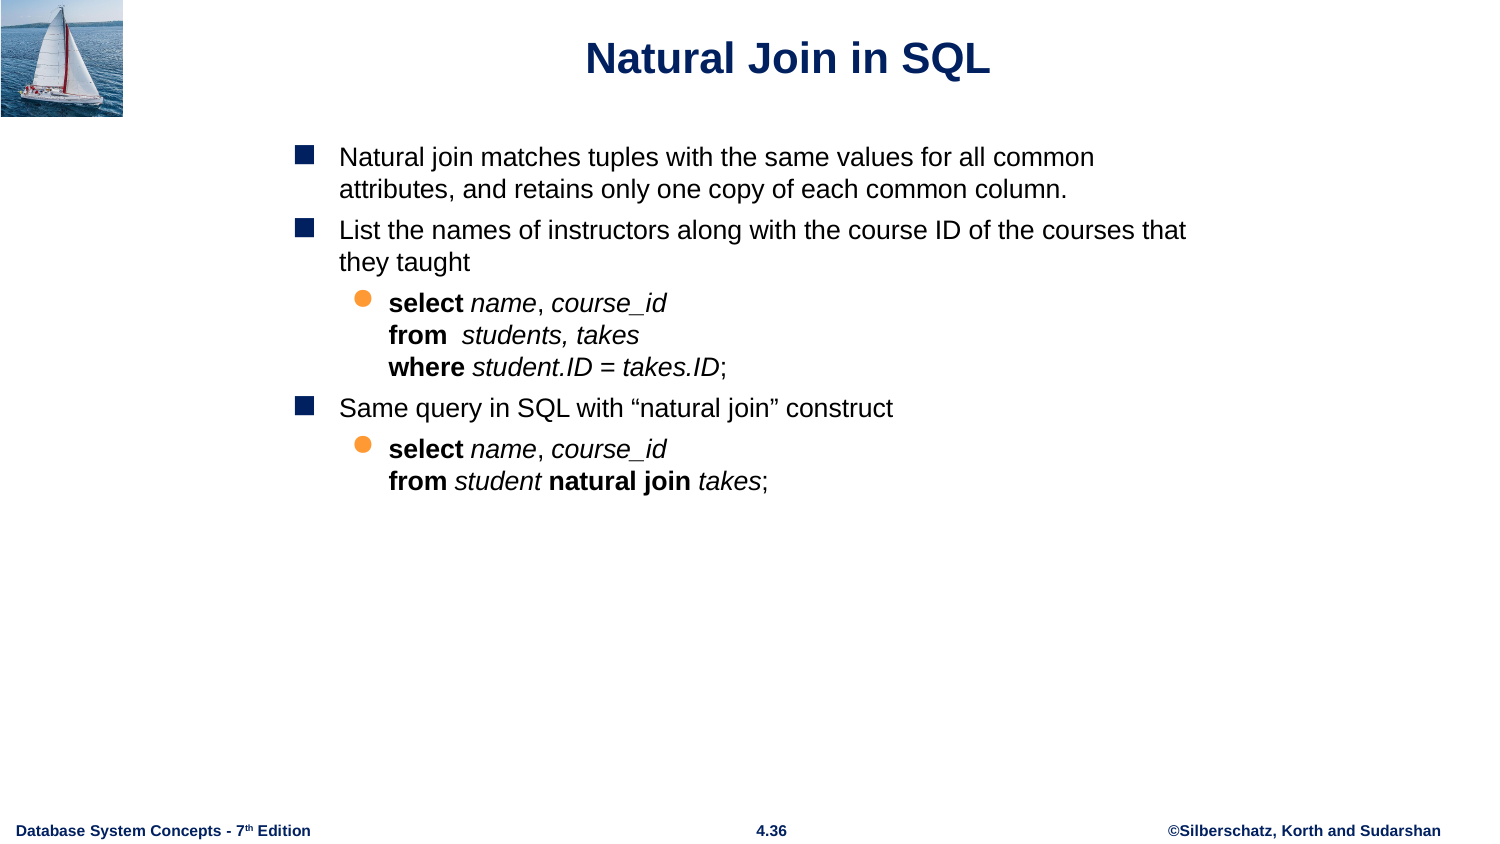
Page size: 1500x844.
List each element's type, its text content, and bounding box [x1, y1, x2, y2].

list Natural join matches tuples with the same values for all common attributes, and retains only one copy of each common column. List the names of instructors along with the course ID of the courses that they taught select name, course_id from students, takes where student.ID = takes.ID; Same query in SQL with “natural join” construct select name, course_id from student natural join takes; [282, 132, 1223, 746]
title Natural Join in SQL [125, 14, 1452, 90]
picture [0, 0, 123, 117]
